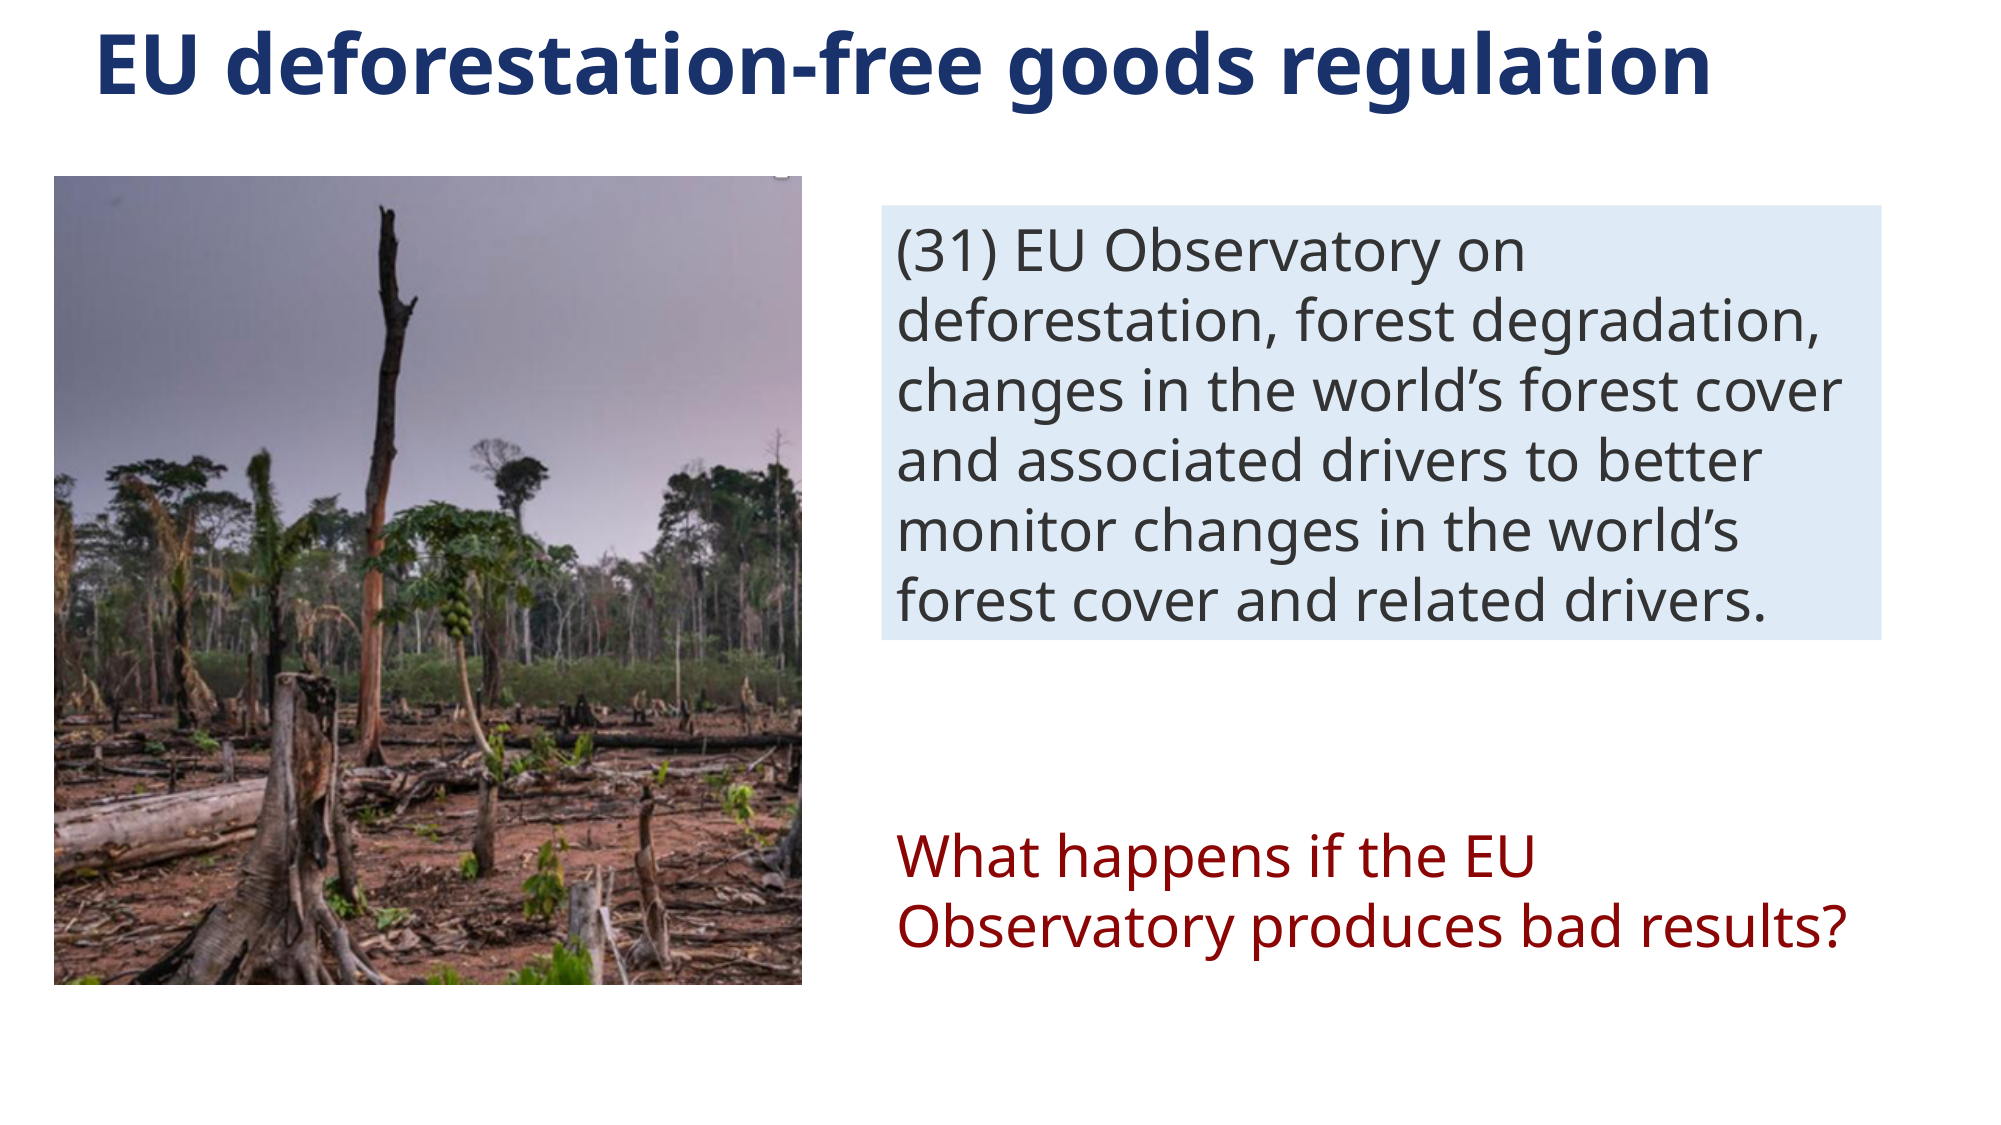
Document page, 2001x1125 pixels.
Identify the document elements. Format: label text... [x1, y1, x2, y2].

text_box (31) EU Observatory on deforestation, forest degradation, changes in the world’s forest cover and associated drivers to better monitor changes in the world’s forest cover and related drivers. [881, 205, 1882, 641]
text_box EU deforestation-free goods regulation [70, 0, 1740, 123]
picture [54, 176, 802, 985]
text_box What happens if the EU Observatory produces bad results? [881, 812, 1882, 967]
